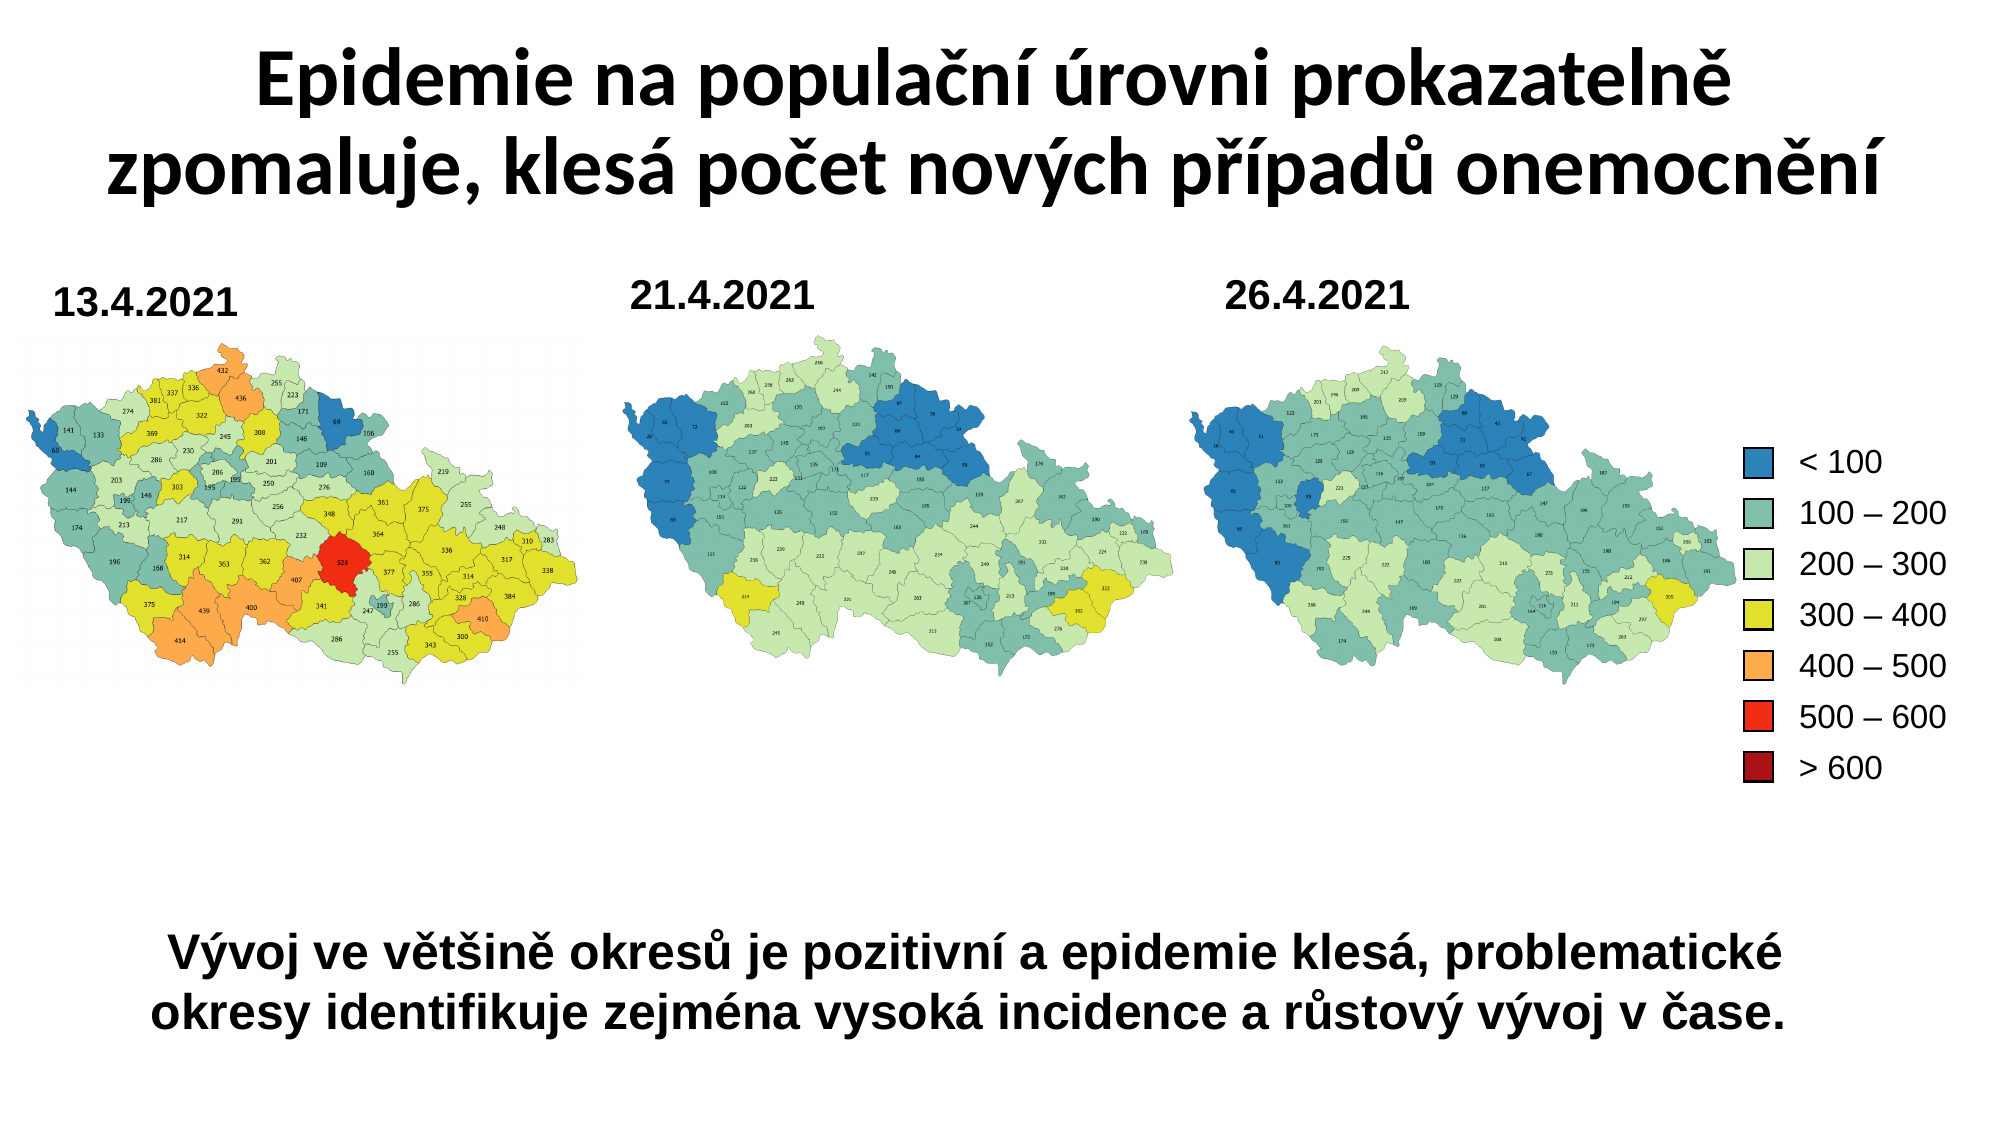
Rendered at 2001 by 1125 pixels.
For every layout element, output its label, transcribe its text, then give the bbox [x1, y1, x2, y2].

text_box 300 – 400 [1784, 585, 1963, 636]
text_box 26.4.2021 [1209, 260, 1426, 326]
text_box Epidemie na populační úrovni prokazatelně zpomaluje, klesá počet nových případů onemocnění [72, 27, 1918, 221]
text_box [1743, 599, 1774, 631]
text_box [1743, 700, 1774, 732]
text_box Vývoj ve většině okresů je pozitivní a epidemie klesá, problematické okresy identifikuje zejména vysoká incidence a růstový vývoj v čase. [124, 912, 1829, 1047]
text_box < 100 [1784, 432, 1899, 483]
text_box [1743, 548, 1774, 580]
text_box 100 – 200 [1784, 483, 1963, 534]
text_box 500 – 600 [1784, 687, 1963, 743]
text_box [1743, 447, 1774, 479]
picture [614, 326, 1740, 692]
text_box > 600 [1784, 739, 1899, 794]
text_box 13.4.2021 [38, 267, 254, 333]
text_box 21.4.2021 [615, 260, 831, 326]
text_box [1743, 498, 1774, 529]
text_box 400 – 500 [1784, 636, 1963, 687]
text_box 200 – 300 [1784, 534, 1963, 585]
picture [13, 334, 584, 692]
text_box [1743, 751, 1774, 783]
text_box [1743, 650, 1774, 681]
